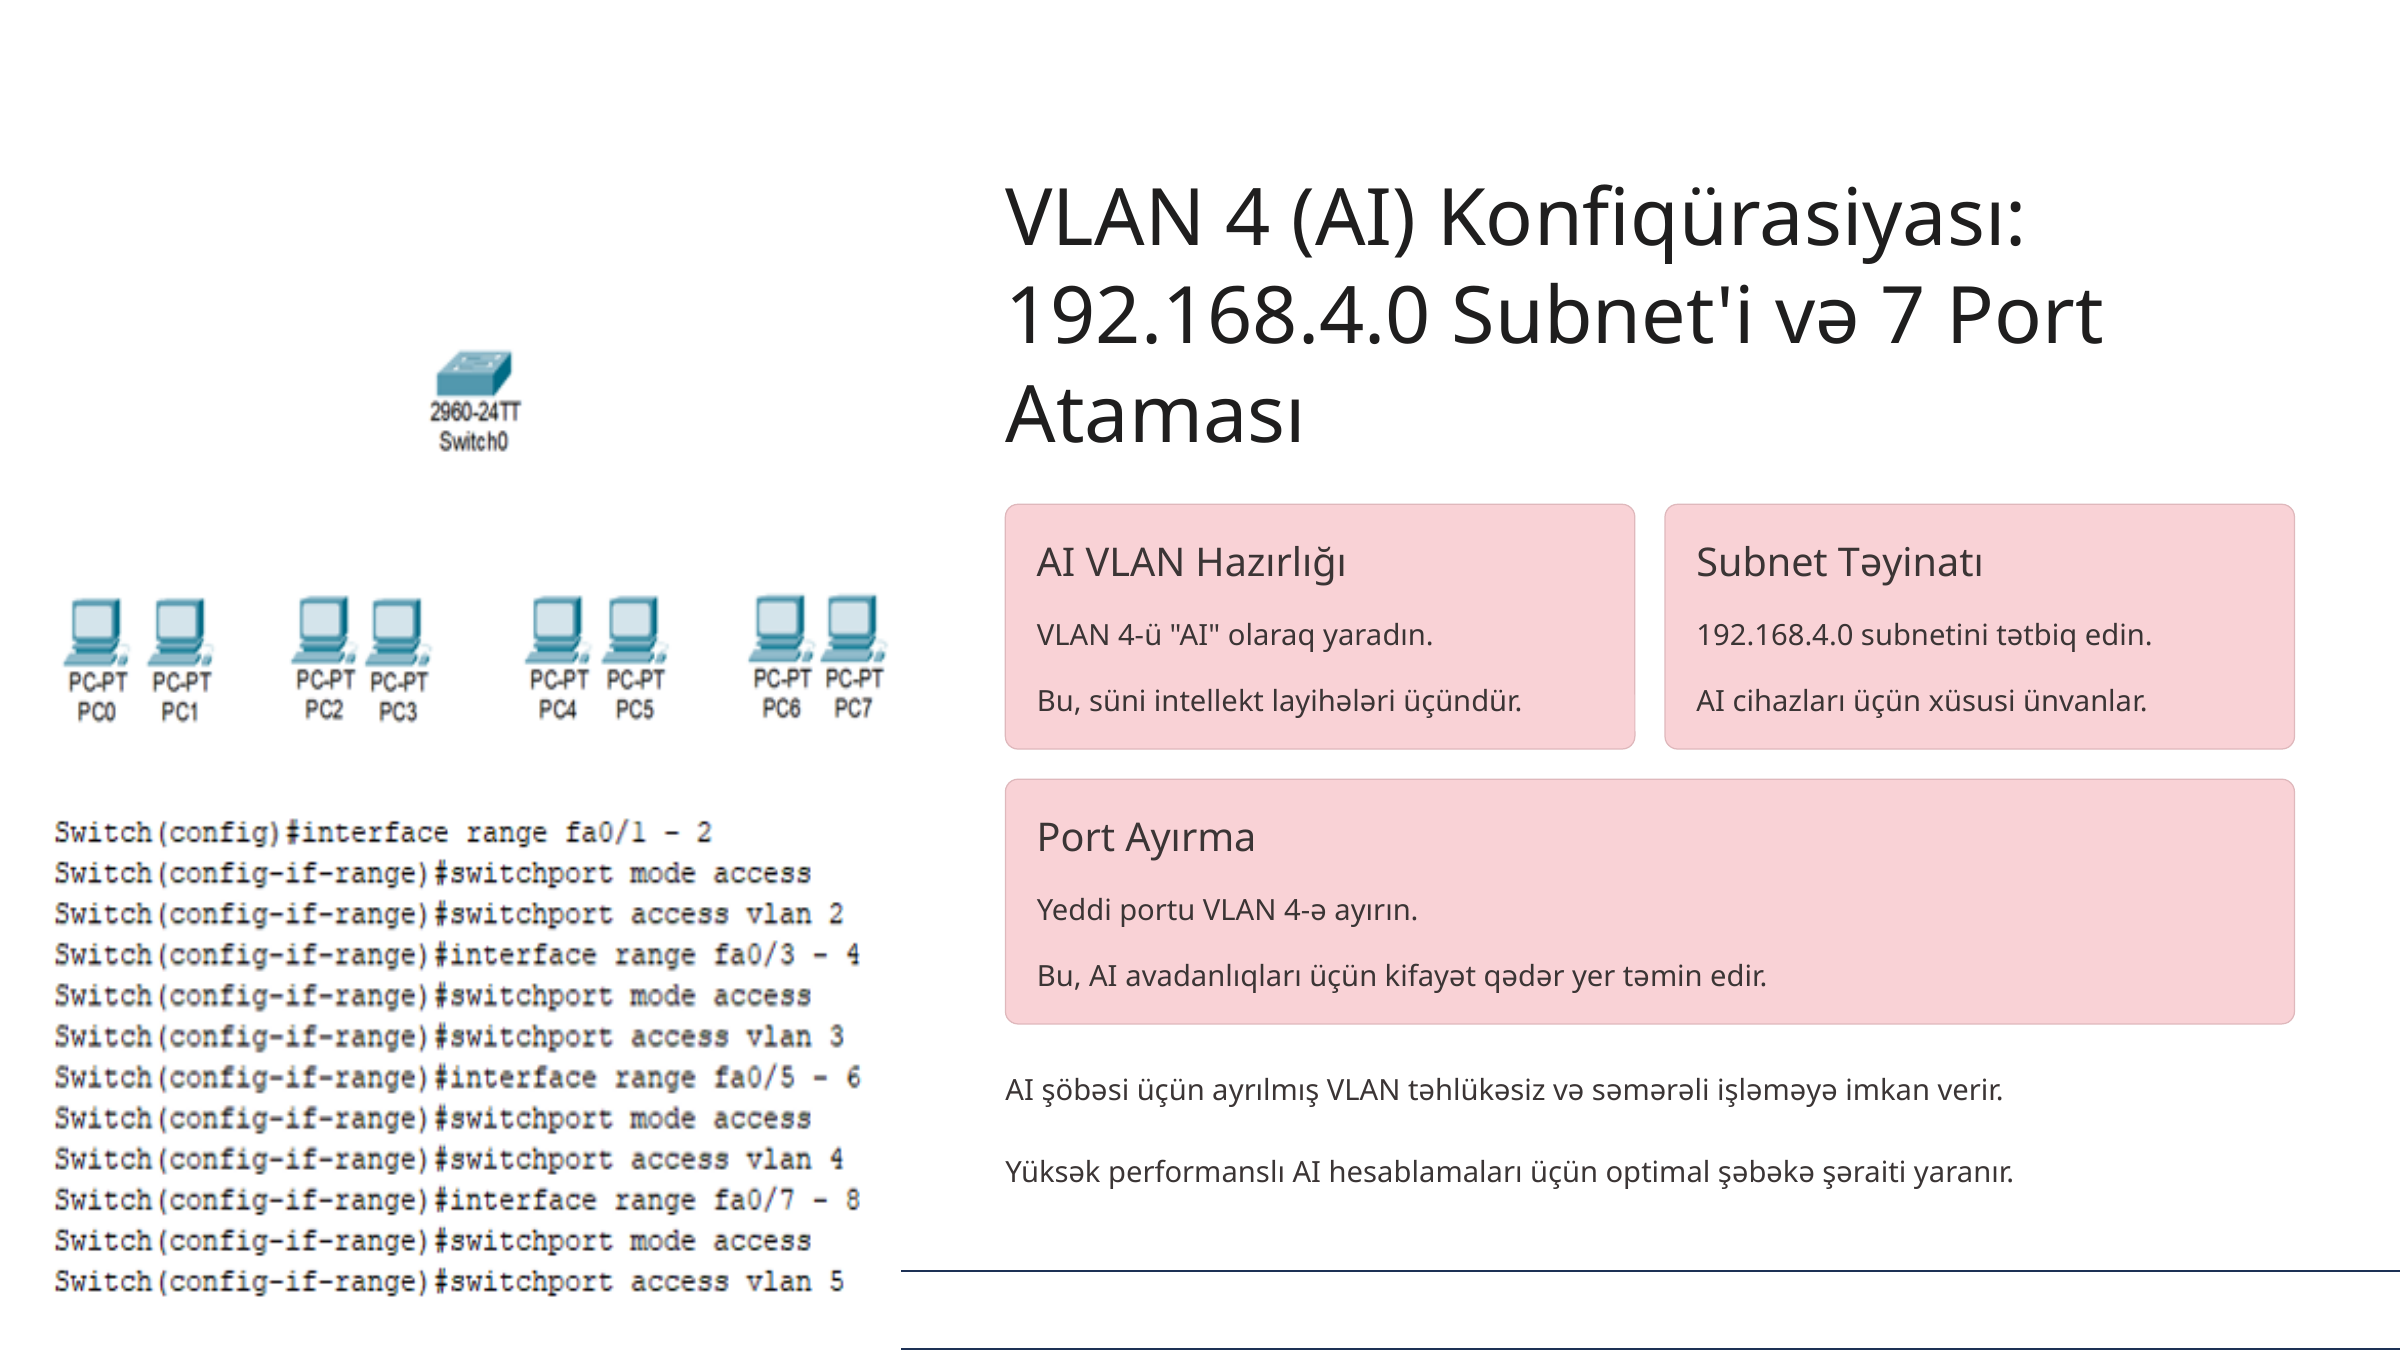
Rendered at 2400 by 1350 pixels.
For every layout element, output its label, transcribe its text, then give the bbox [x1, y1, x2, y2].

text_box AI cihazları üçün xüsusi ünvanlar. [1696, 669, 2264, 718]
text_box [1005, 504, 1635, 750]
text_box Yeddi portu VLAN 4-ə ayırın. [1036, 878, 2264, 927]
text_box [1665, 504, 2295, 750]
text_box [1005, 779, 2295, 1024]
text_box Port Ayırma [1036, 810, 1434, 861]
text_box Subnet Təyinatı [1696, 535, 2093, 586]
text_box 192.168.4.0 subnetini tətbiq edin. [1696, 603, 2264, 652]
text_box VLAN 4-ü "AI" olaraq yaradın. [1036, 603, 1604, 652]
picture [0, 287, 901, 1350]
text_box VLAN 4 (AI) Konfiqürasiyası: 192.168.4.0 Subnet'i və 7 Port Ataması [1005, 161, 2295, 460]
text_box [901, 1270, 2400, 1350]
text_box Bu, süni intellekt layihələri üçündür. [1036, 669, 1604, 718]
text_box Yüksək performanslı AI hesablamaları üçün optimal şəbəkə şəraiti yaranır. [1005, 1139, 2295, 1189]
text_box AI şöbəsi üçün ayrılmış VLAN təhlükəsiz və səmərəli işləməyə imkan verir. [1005, 1057, 2295, 1106]
text_box Bu, AI avadanlıqları üçün kifayət qədər yer təmin edir. [1036, 944, 2264, 993]
text_box AI VLAN Hazırlığı [1036, 535, 1434, 586]
